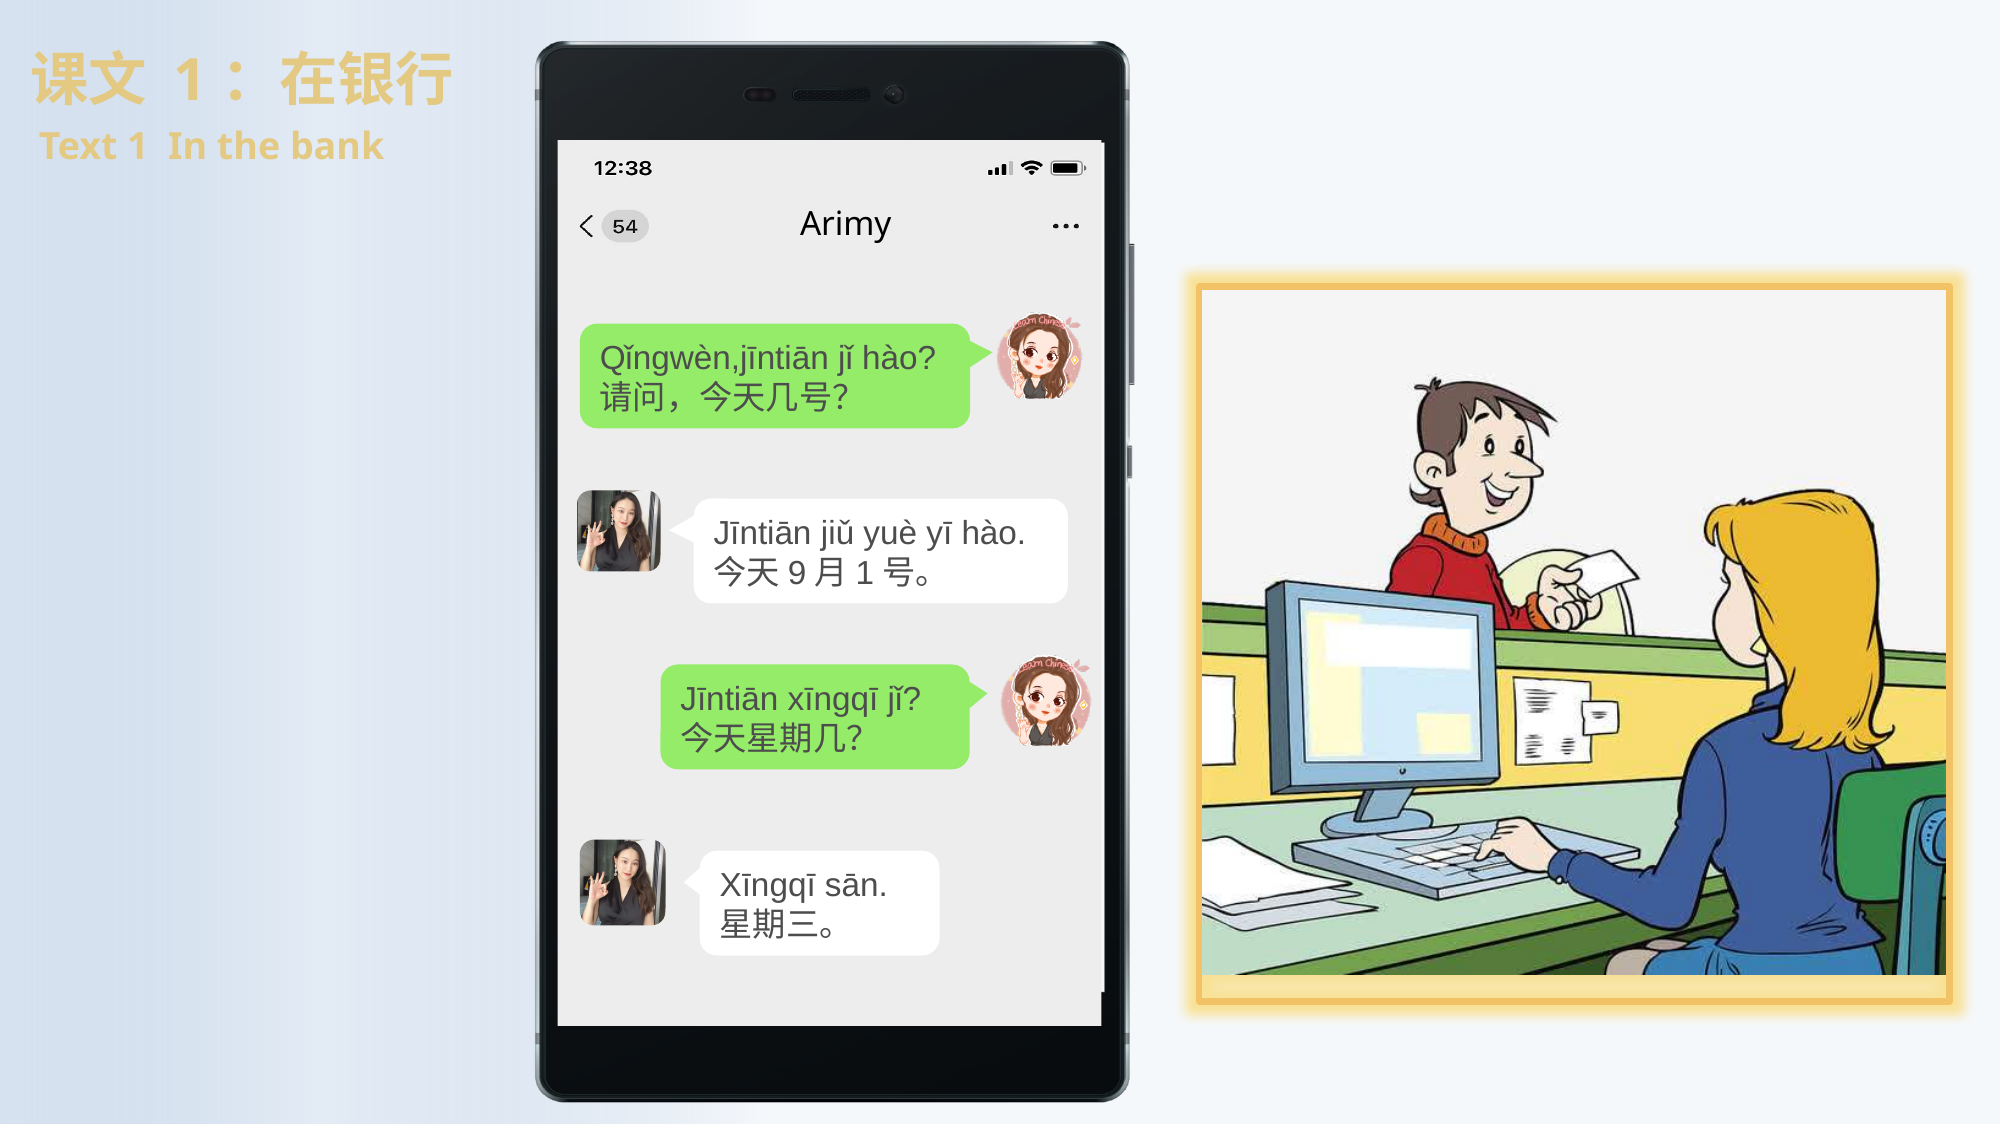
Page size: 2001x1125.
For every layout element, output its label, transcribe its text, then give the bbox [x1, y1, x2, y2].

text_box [579, 300, 1098, 430]
picture [0, 0, 2001, 1125]
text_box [579, 839, 940, 957]
text_box 课文 1：在银行 [15, 35, 469, 190]
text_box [769, 194, 922, 251]
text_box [577, 490, 1068, 605]
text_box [660, 642, 1108, 771]
text_box Text 1 In the bank [24, 115, 400, 175]
